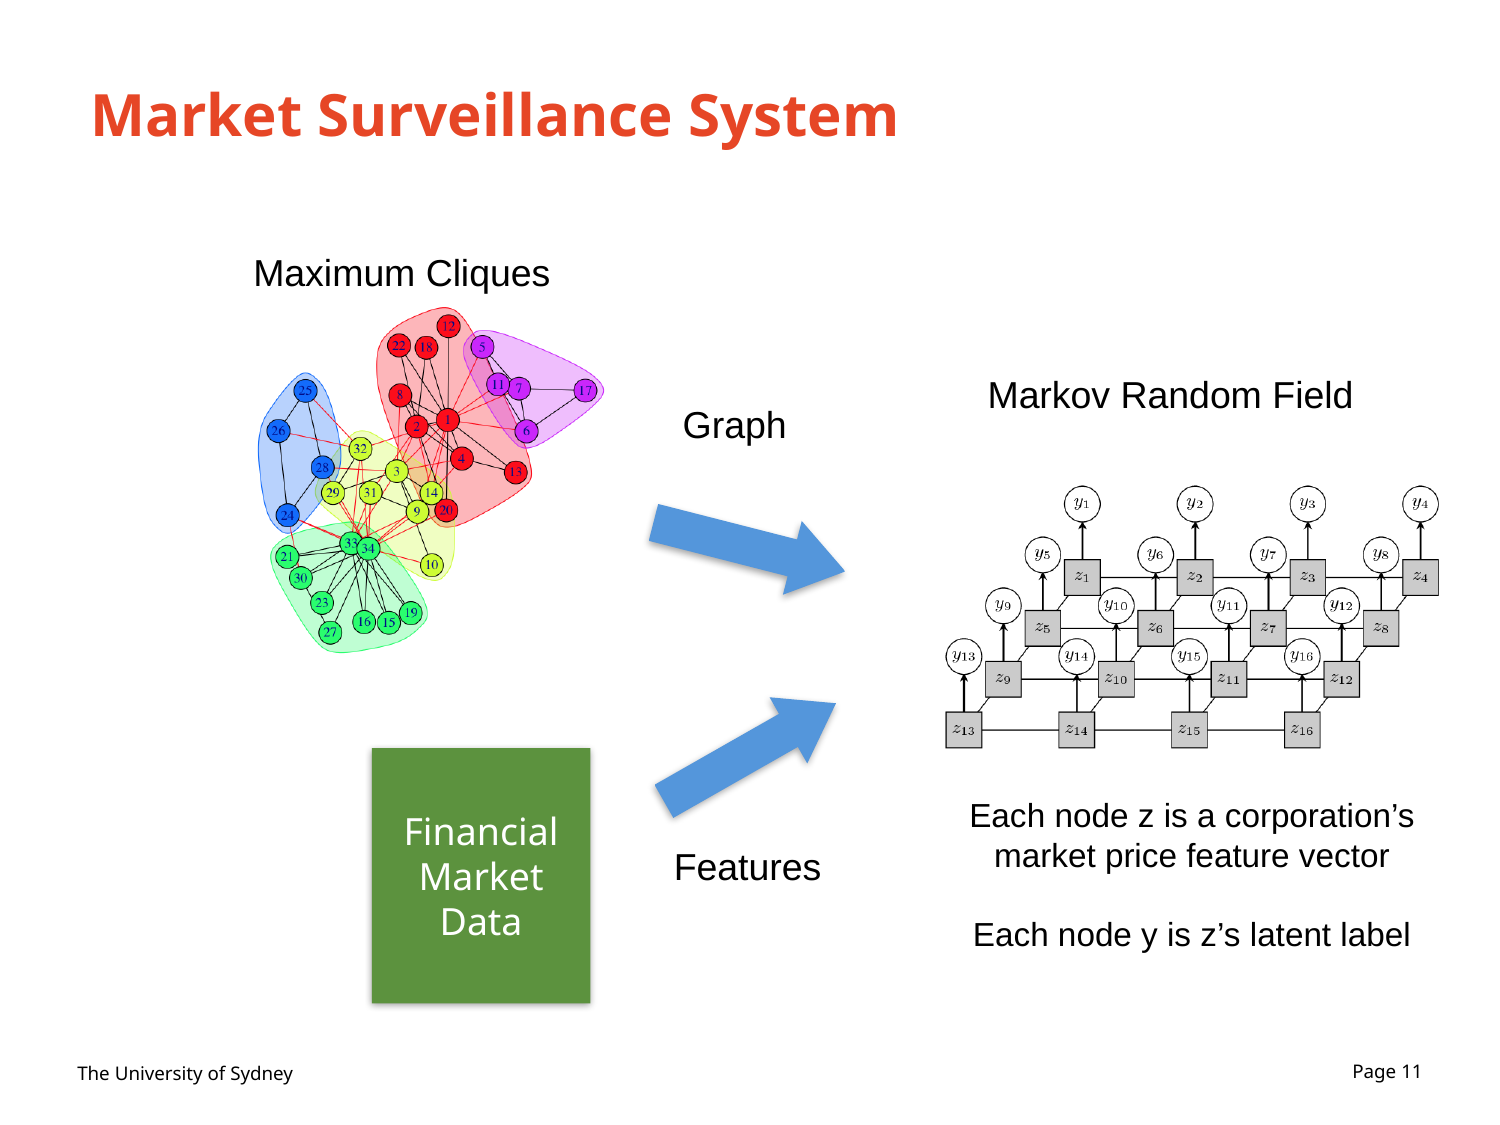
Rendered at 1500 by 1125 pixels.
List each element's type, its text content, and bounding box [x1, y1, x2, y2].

picture [218, 286, 619, 667]
title Market Surveillance System [75, 19, 1425, 207]
text_box Each node z is a corporation’s market price feature vector Each node y is z’s latent label [937, 786, 1448, 961]
picture [945, 485, 1439, 749]
text_box Features [658, 835, 855, 896]
text_box Financial Market Data [369, 745, 594, 1007]
text_box Maximum Cliques [238, 241, 599, 284]
text_box Markov Random Field [972, 363, 1412, 424]
text_box [647, 503, 847, 596]
text_box Graph [668, 393, 920, 454]
text_box [653, 696, 837, 819]
